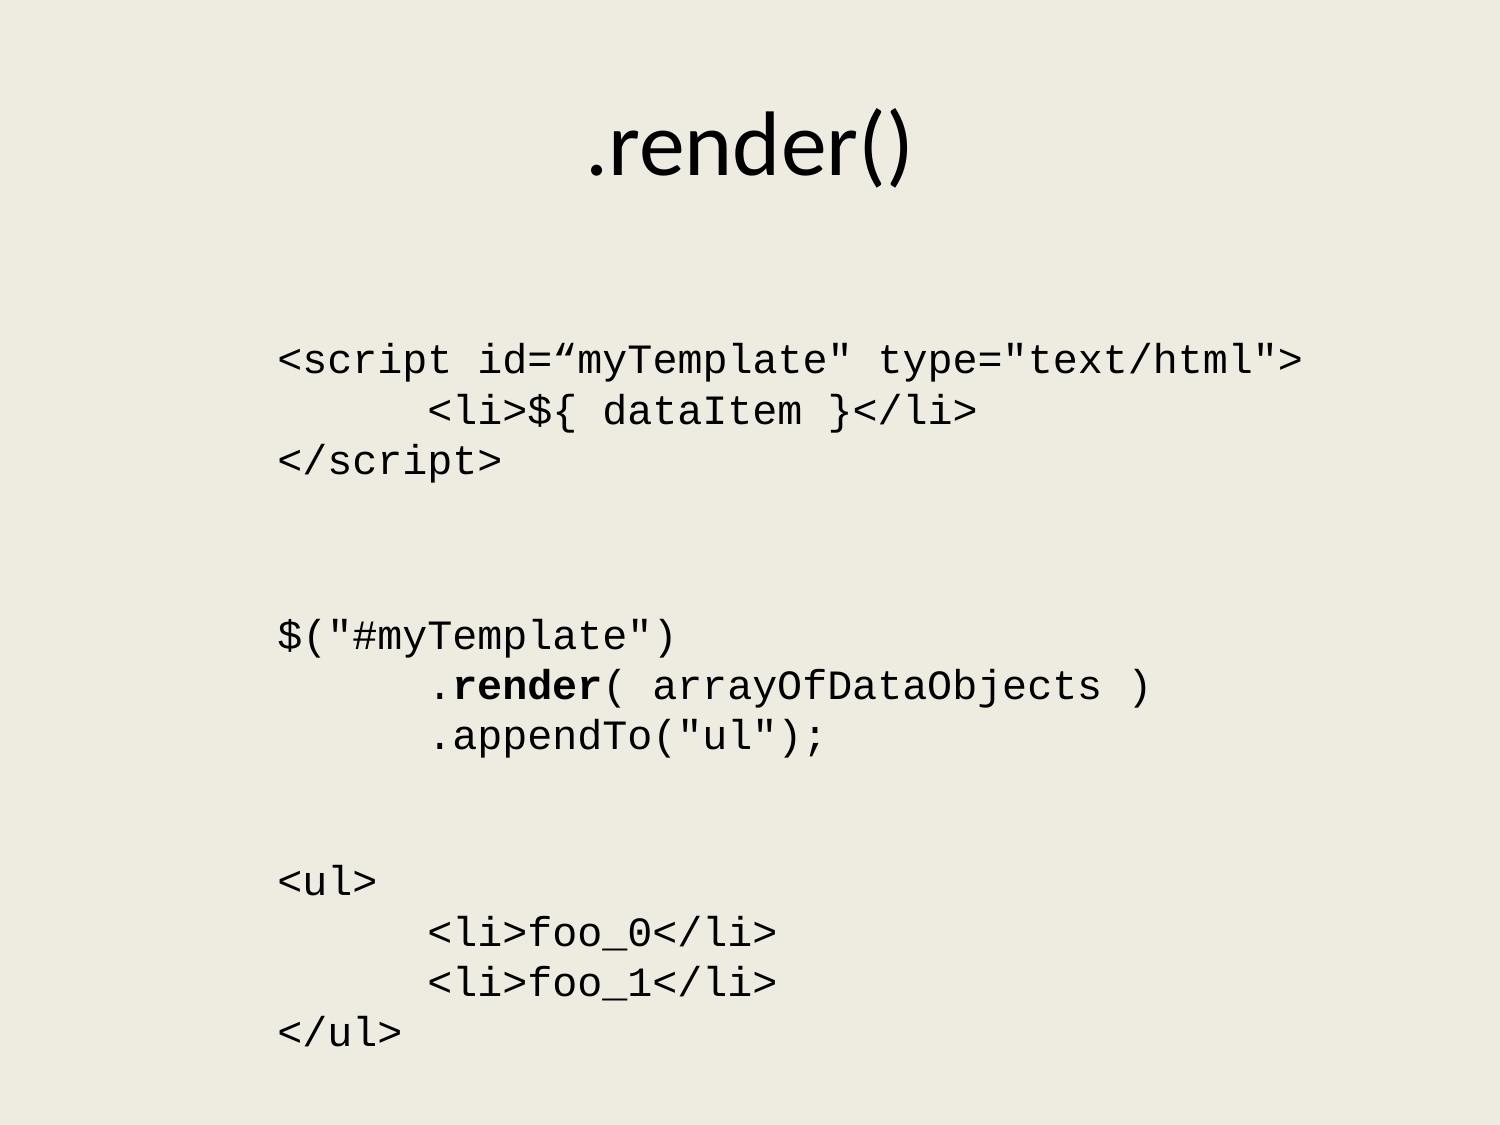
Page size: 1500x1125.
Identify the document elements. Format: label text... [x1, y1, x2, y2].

text_box <ul> <li>foo_0</li> <li>foo_1</li> </ul> [262, 846, 1500, 1062]
text_box $("#myTemplate") .render( arrayOfDataObjects ) .appendTo("ul"); [262, 600, 1363, 765]
title .render() [75, 45, 1425, 233]
text_box <script id=“myTemplate" type="text/html"> <li>${ dataItem }</li> </script> [262, 324, 1500, 490]
